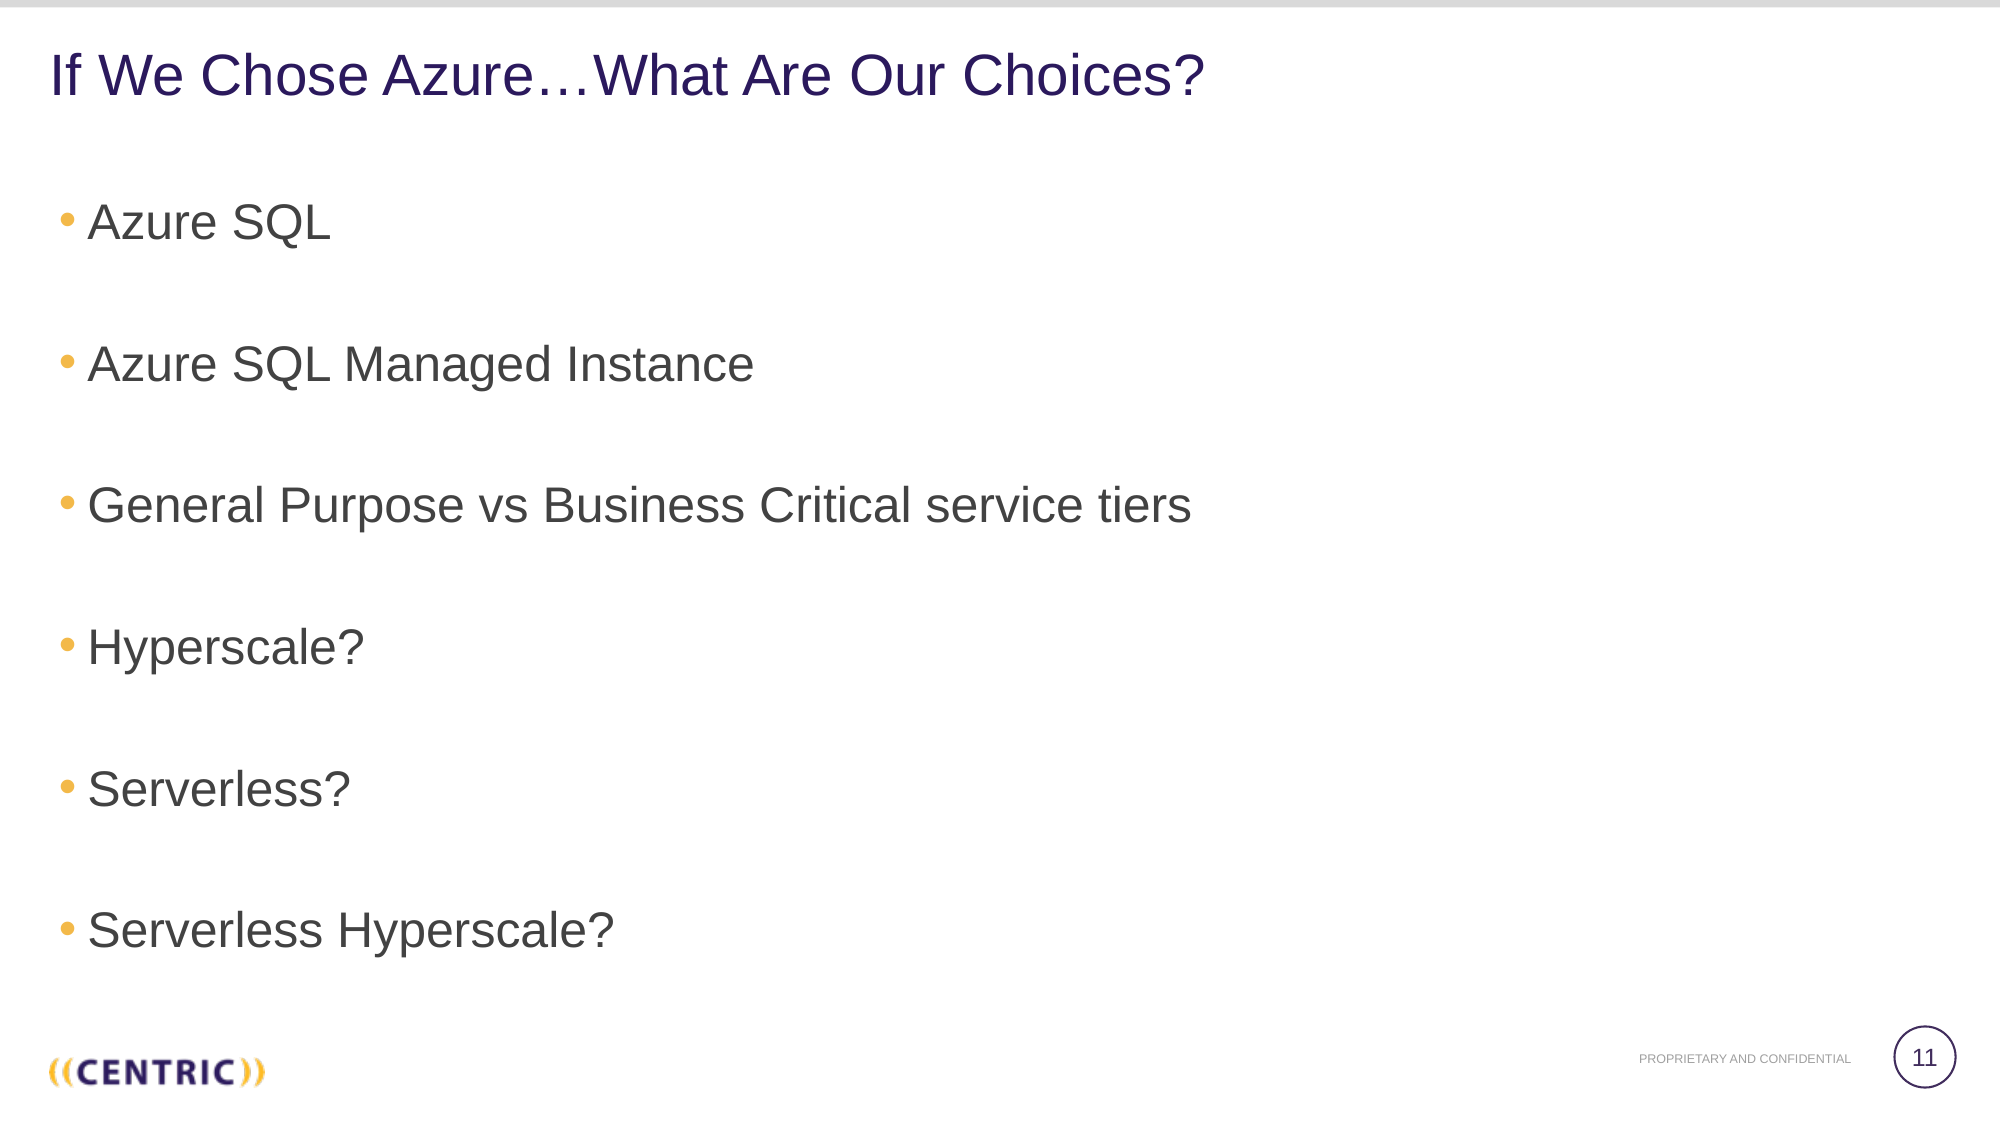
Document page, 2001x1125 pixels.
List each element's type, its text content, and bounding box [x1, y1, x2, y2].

title If We Chose Azure…What Are Our Choices? [49, 37, 1950, 124]
picture [49, 1057, 265, 1088]
list Azure SQL Azure SQL Managed Instance General Purpose vs Business Critical service tiers Hyperscale? Serverless? Serverless Hyperscale? [49, 191, 1950, 867]
